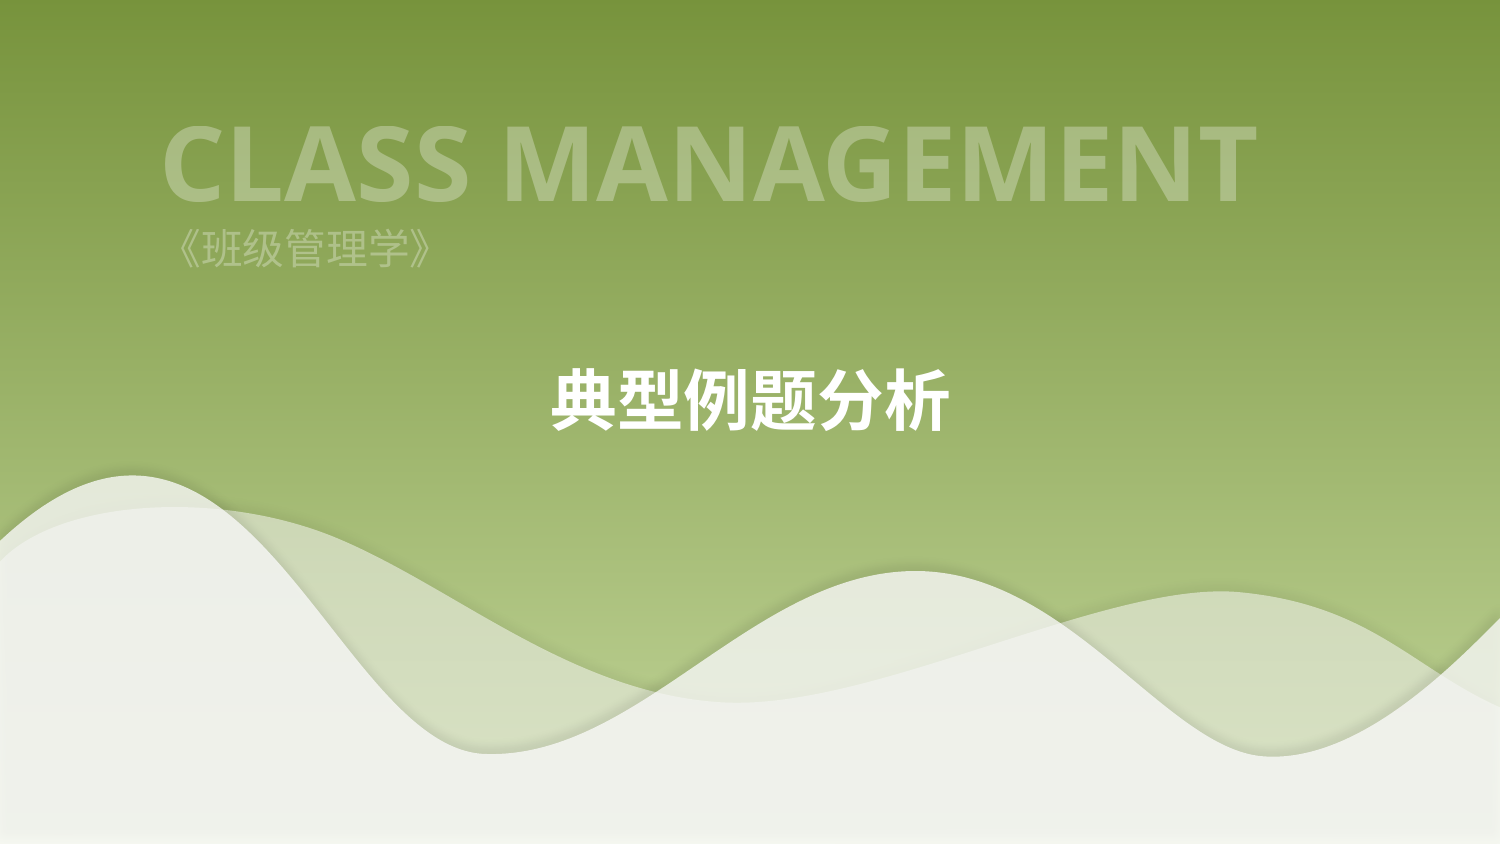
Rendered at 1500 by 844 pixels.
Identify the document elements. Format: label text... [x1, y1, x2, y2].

text_box 典型例题分析 [178, 353, 1324, 445]
text_box [238, 509, 645, 744]
text_box [0, 473, 1500, 844]
text_box [1070, 589, 1434, 746]
text_box Class management 《班级管理学》 [148, 92, 1354, 279]
